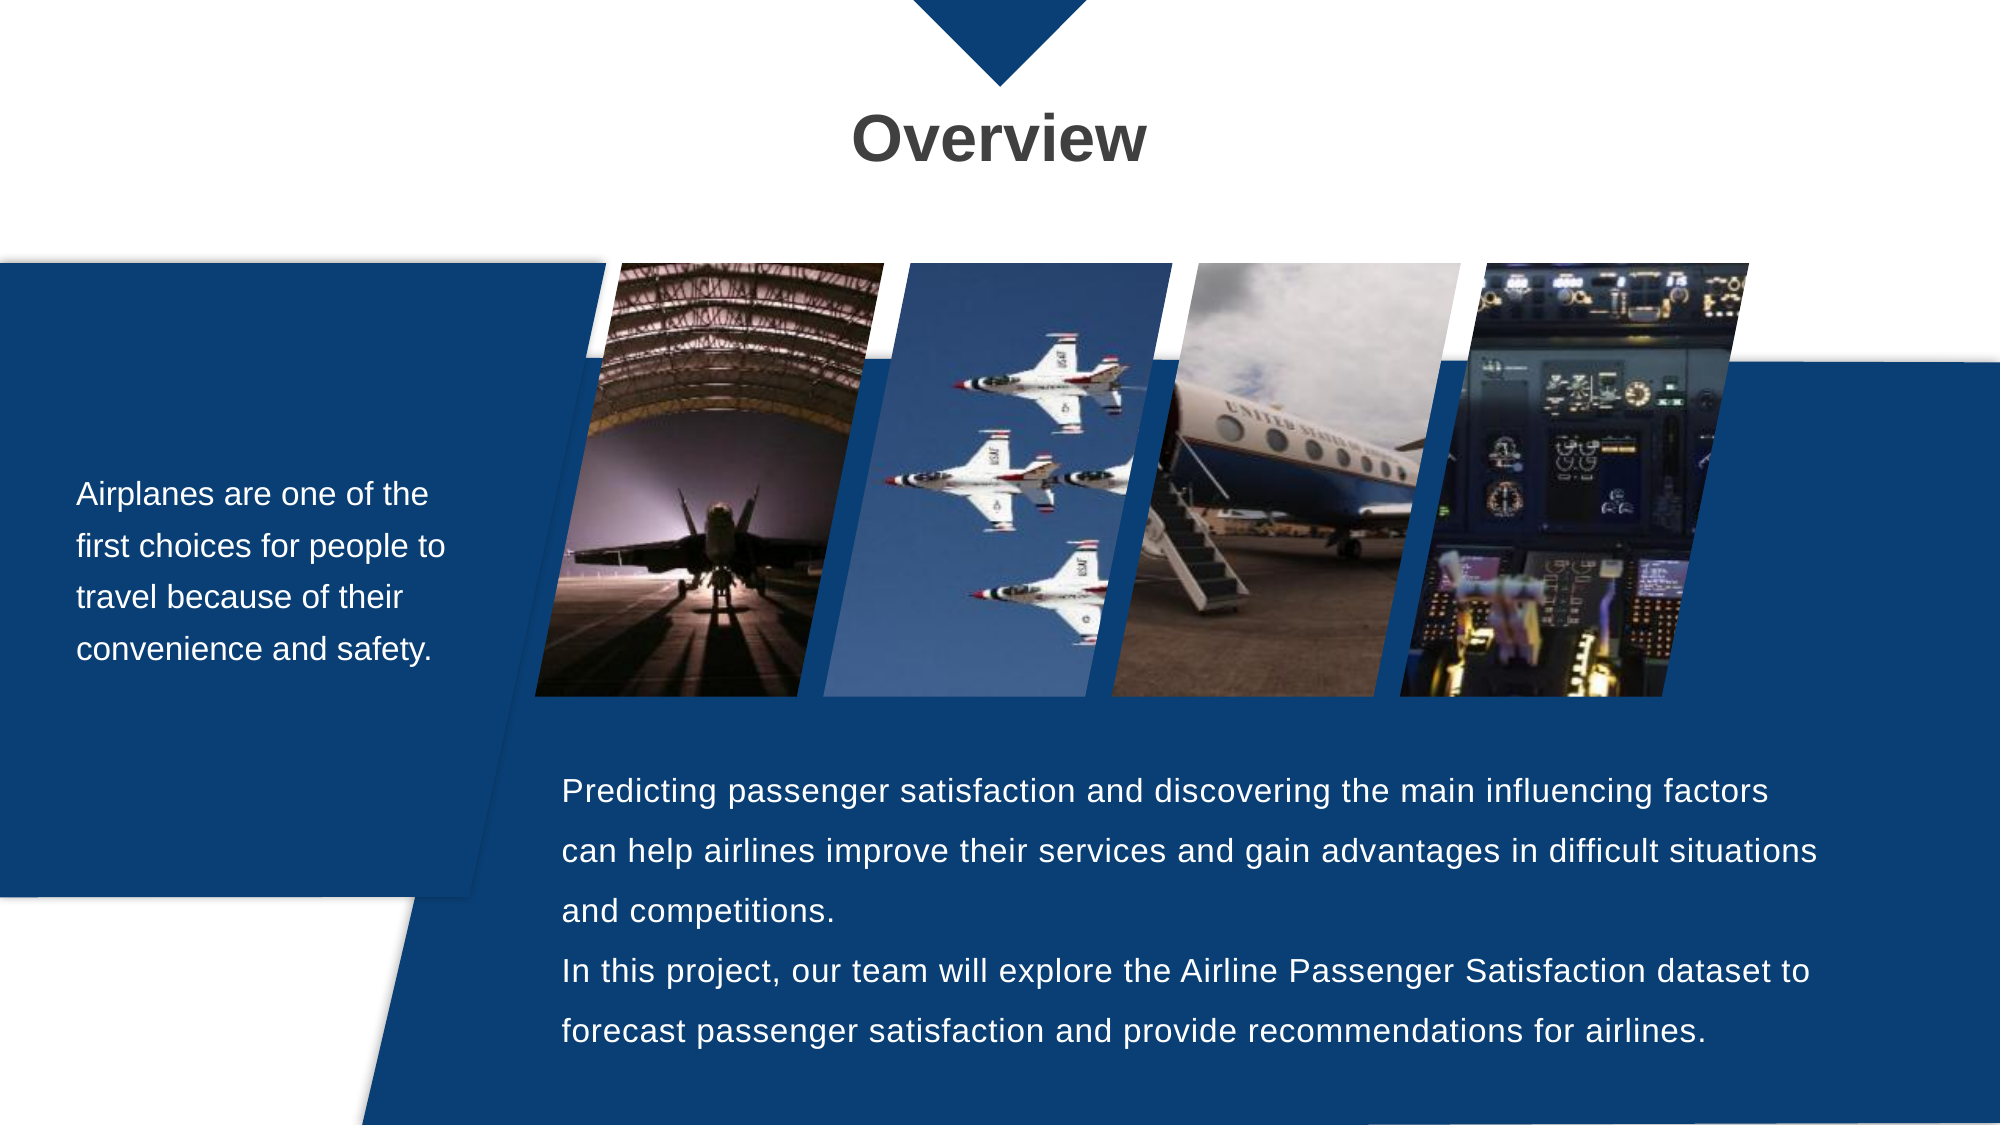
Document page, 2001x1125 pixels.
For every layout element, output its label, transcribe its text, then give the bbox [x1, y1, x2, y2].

text_box [0, 262, 608, 899]
text_box Airplanes are one of the first choices for people to travel because of their convenience and safety. [61, 452, 474, 675]
text_box [361, 360, 2000, 1125]
text_box Predicting passenger satisfaction and discovering the main influencing factors can help airlines improve their services and gain advantages in difficult situations and competitions. In this project, our team will explore the Airline Passenger Satisfaction dataset to forecast passenger satisfaction and provide recommendations for airlines. [534, 736, 1859, 1063]
picture [501, 263, 1772, 697]
text_box Overview [403, 96, 1597, 183]
